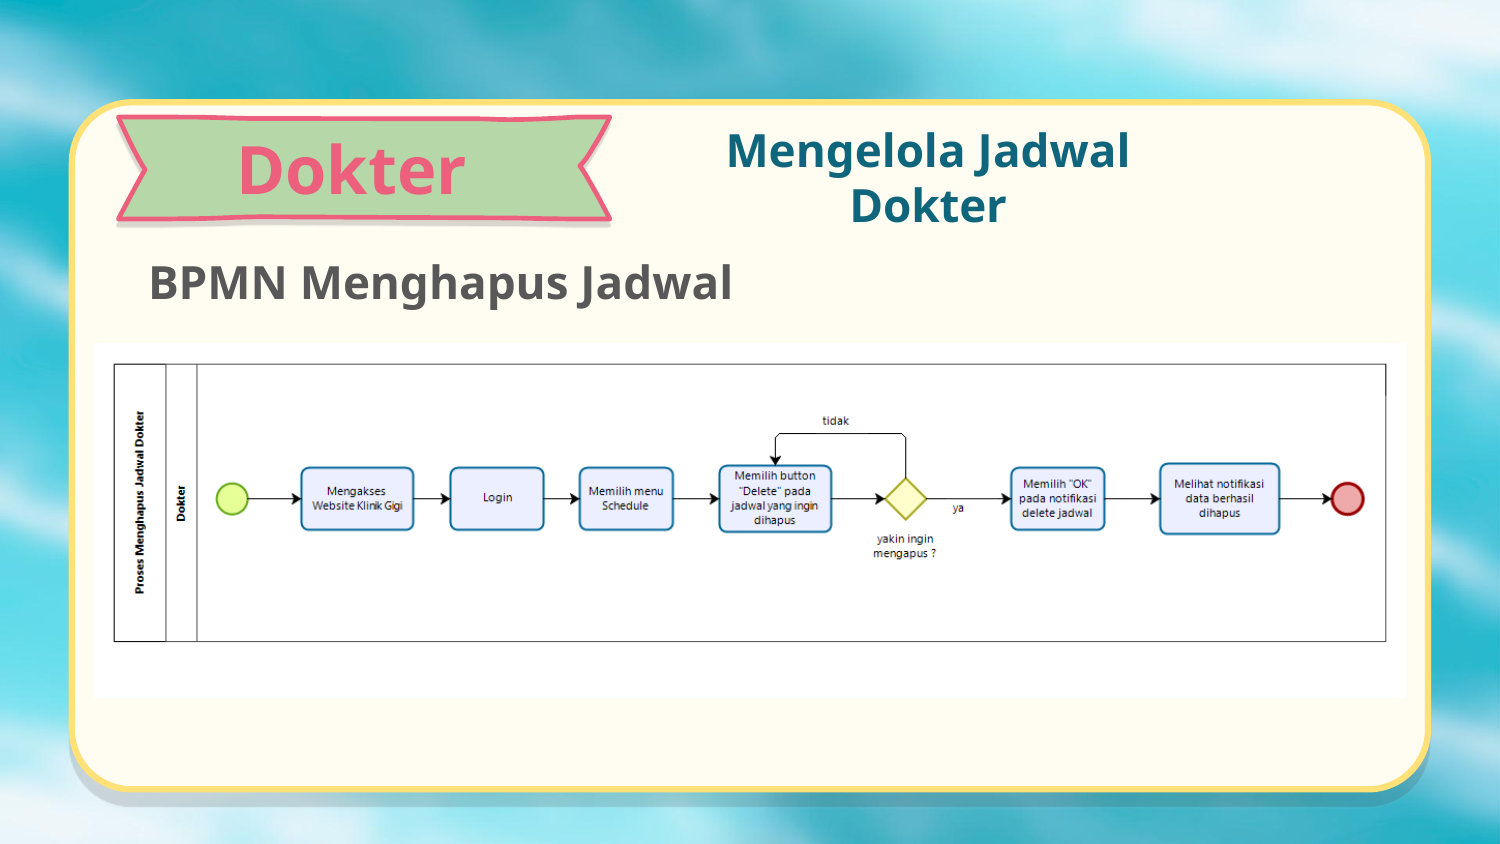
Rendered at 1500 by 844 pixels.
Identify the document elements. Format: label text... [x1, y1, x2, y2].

picture [0, 0, 1500, 844]
title BPMN Menghapus Jadwal [133, 251, 958, 312]
title Mengelola Jadwal Dokter [648, 117, 1209, 237]
title Dokter [106, 130, 598, 206]
text_box [118, 196, 610, 220]
text_box [118, 117, 610, 140]
